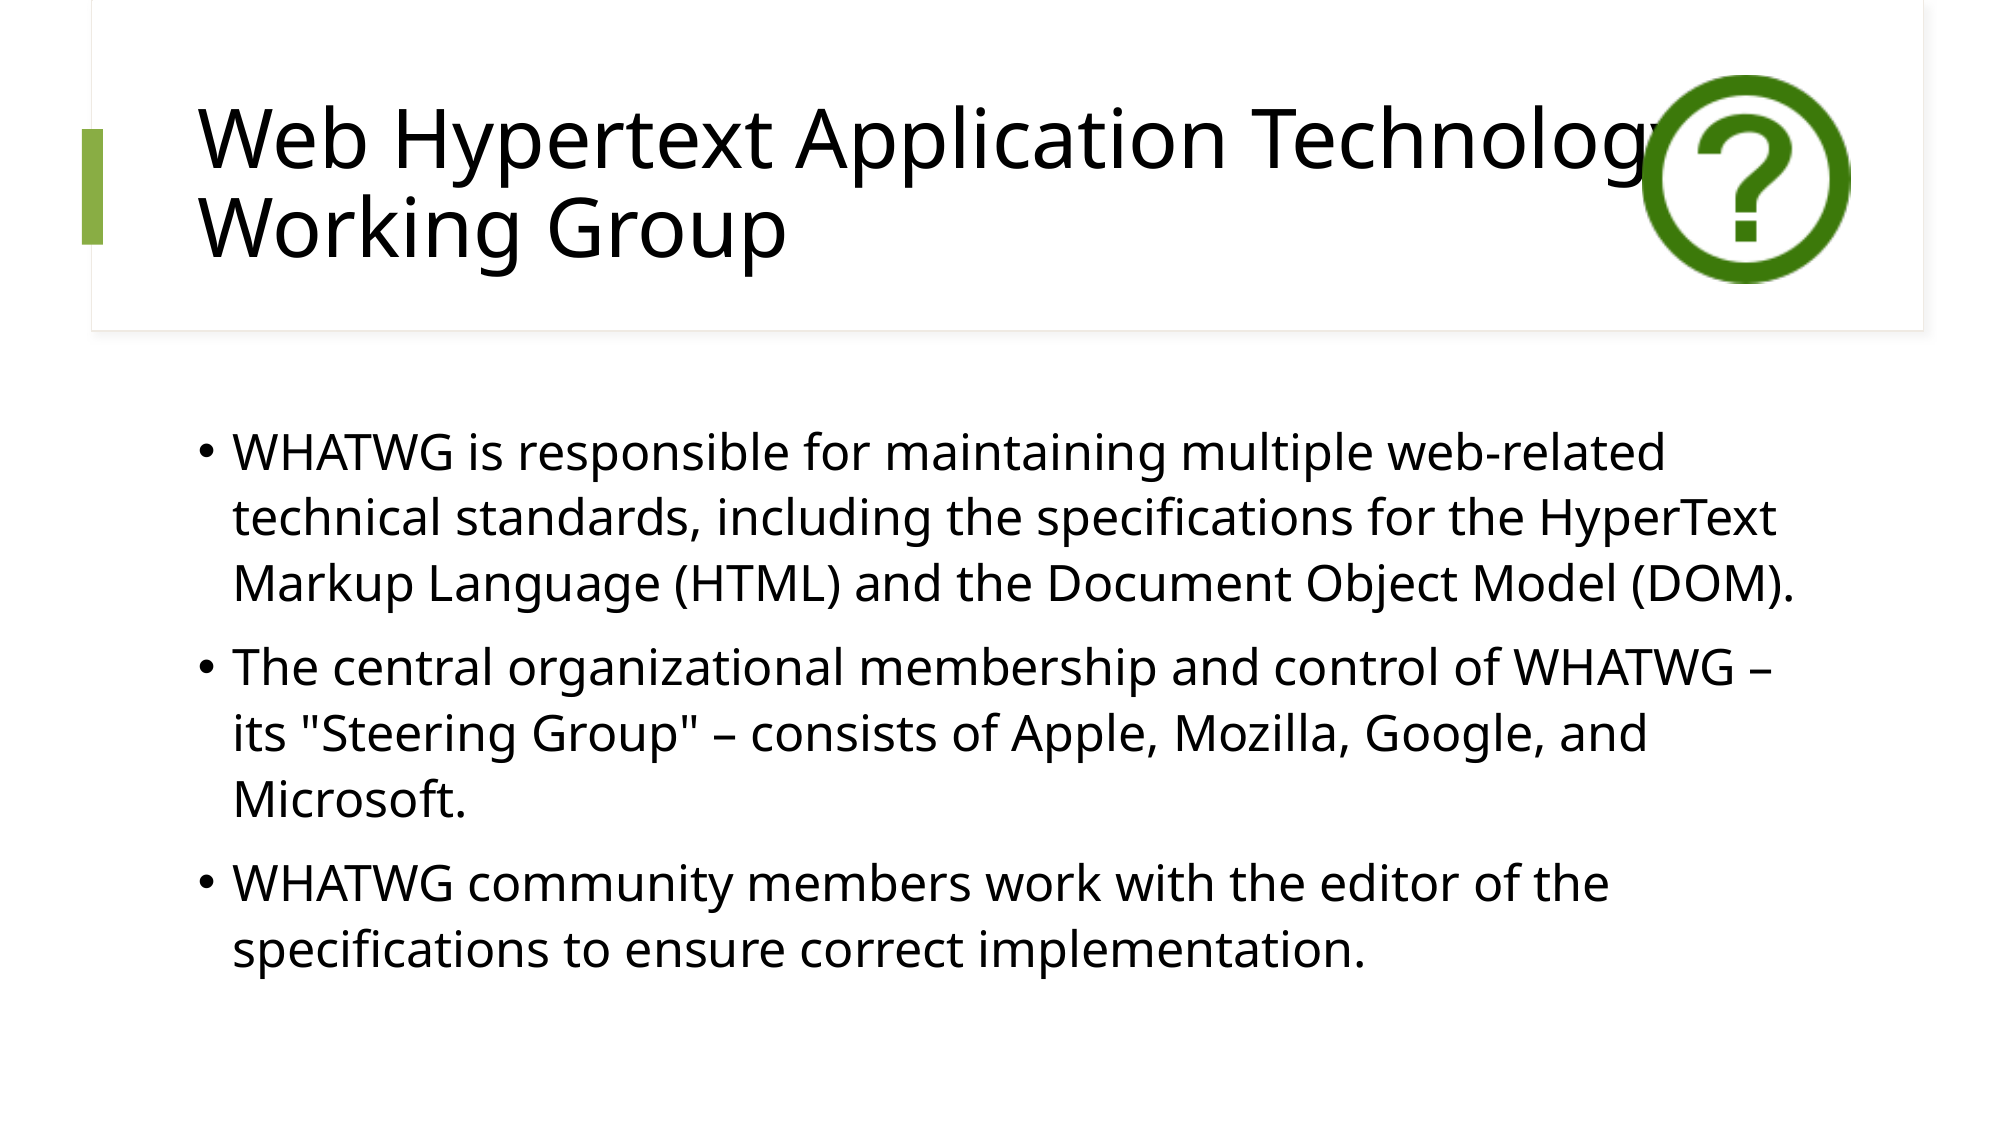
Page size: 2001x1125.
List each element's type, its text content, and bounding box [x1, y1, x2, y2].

list WHATWG is responsible for maintaining multiple web-related technical standards, including the specifications for the HyperText Markup Language (HTML) and the Document Object Model (DOM). The central organizational membership and control of WHATWG – its "Steering Group" – consists of Apple, Mozilla, Google, and Microsoft. WHATWG community members work with the editor of the specifications to ensure correct implementation. [183, 406, 1851, 1013]
title Web Hypertext Application Technology Working Group [183, 90, 1642, 284]
picture [1642, 75, 1851, 284]
